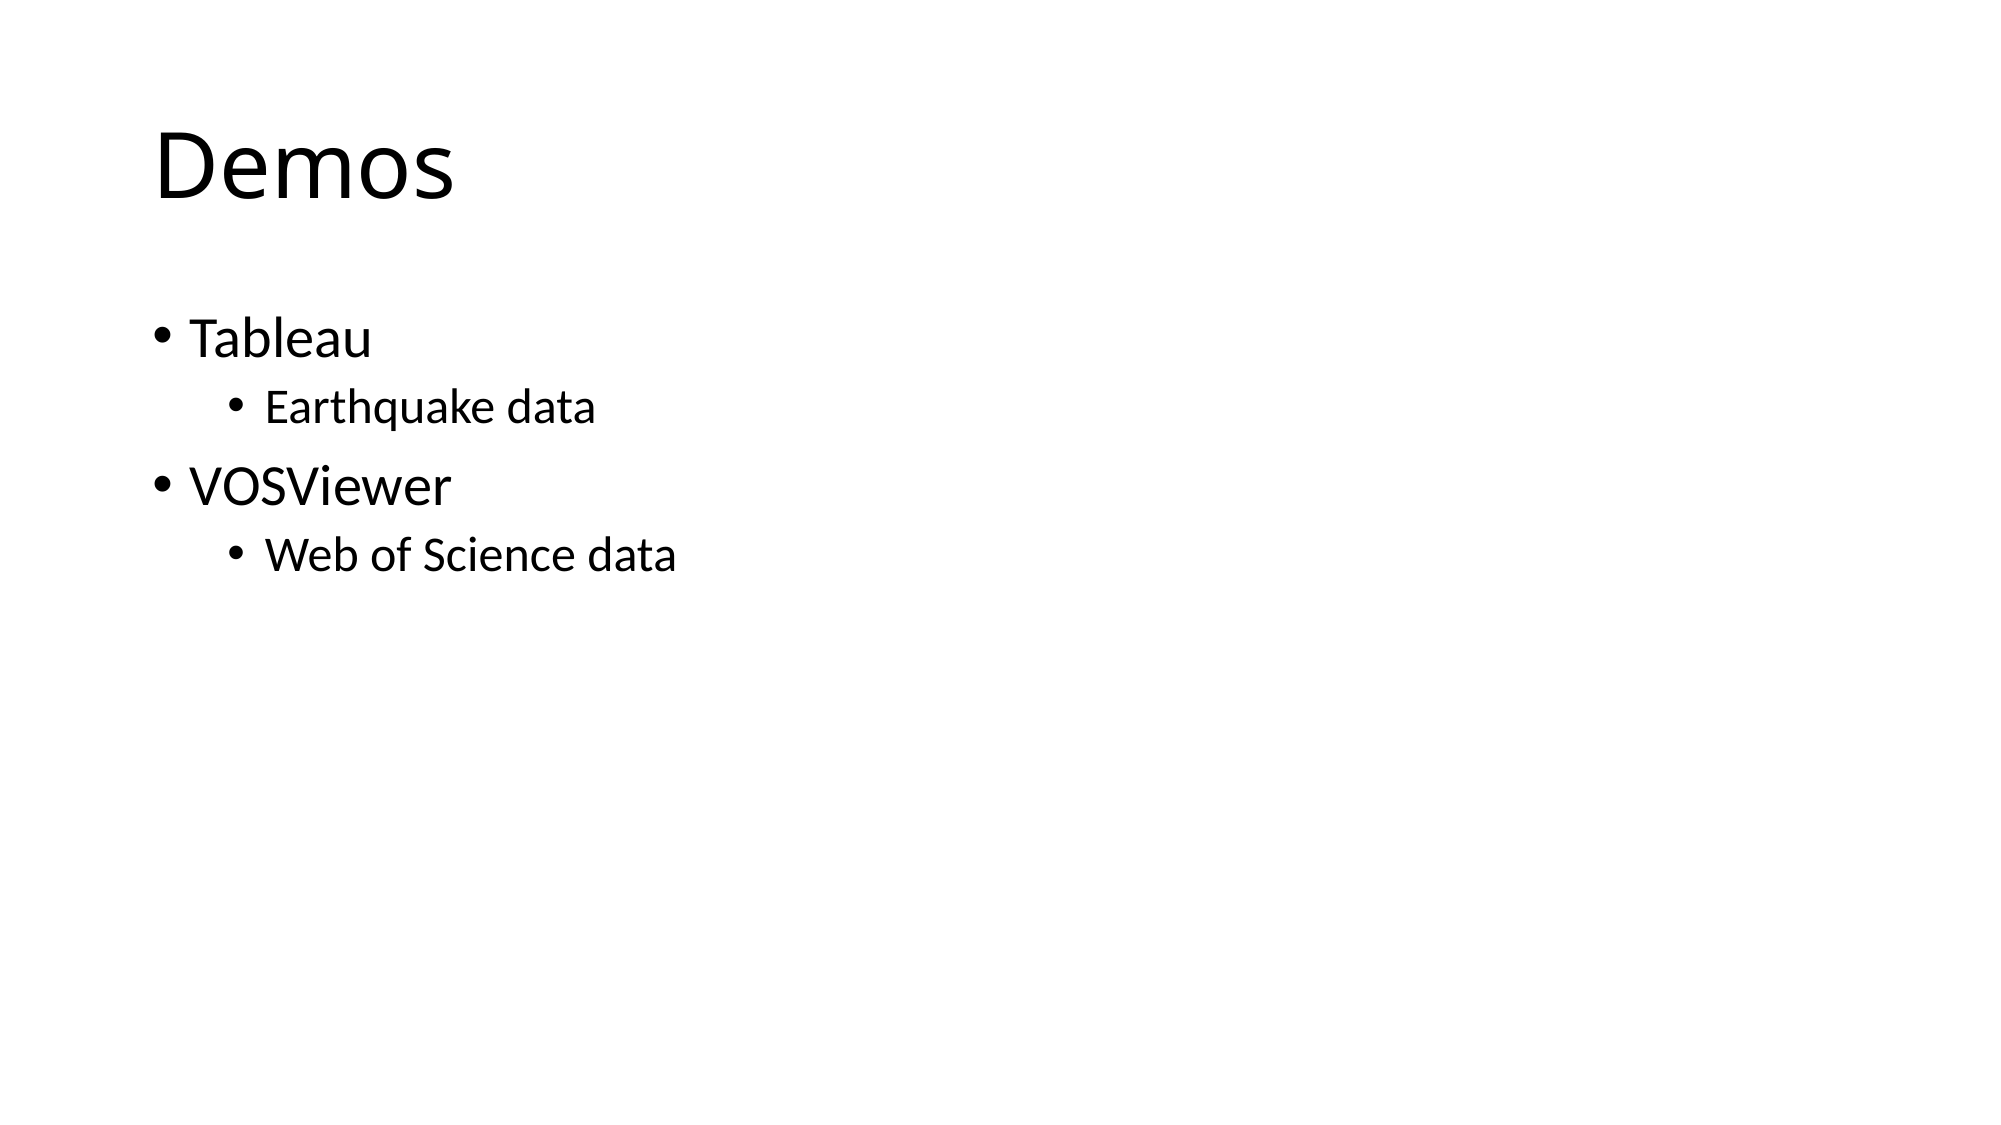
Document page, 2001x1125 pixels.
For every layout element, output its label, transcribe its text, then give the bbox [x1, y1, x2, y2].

list Tableau Earthquake data VOSViewer Web of Science data [137, 299, 1863, 1014]
title Demos [137, 59, 1863, 278]
